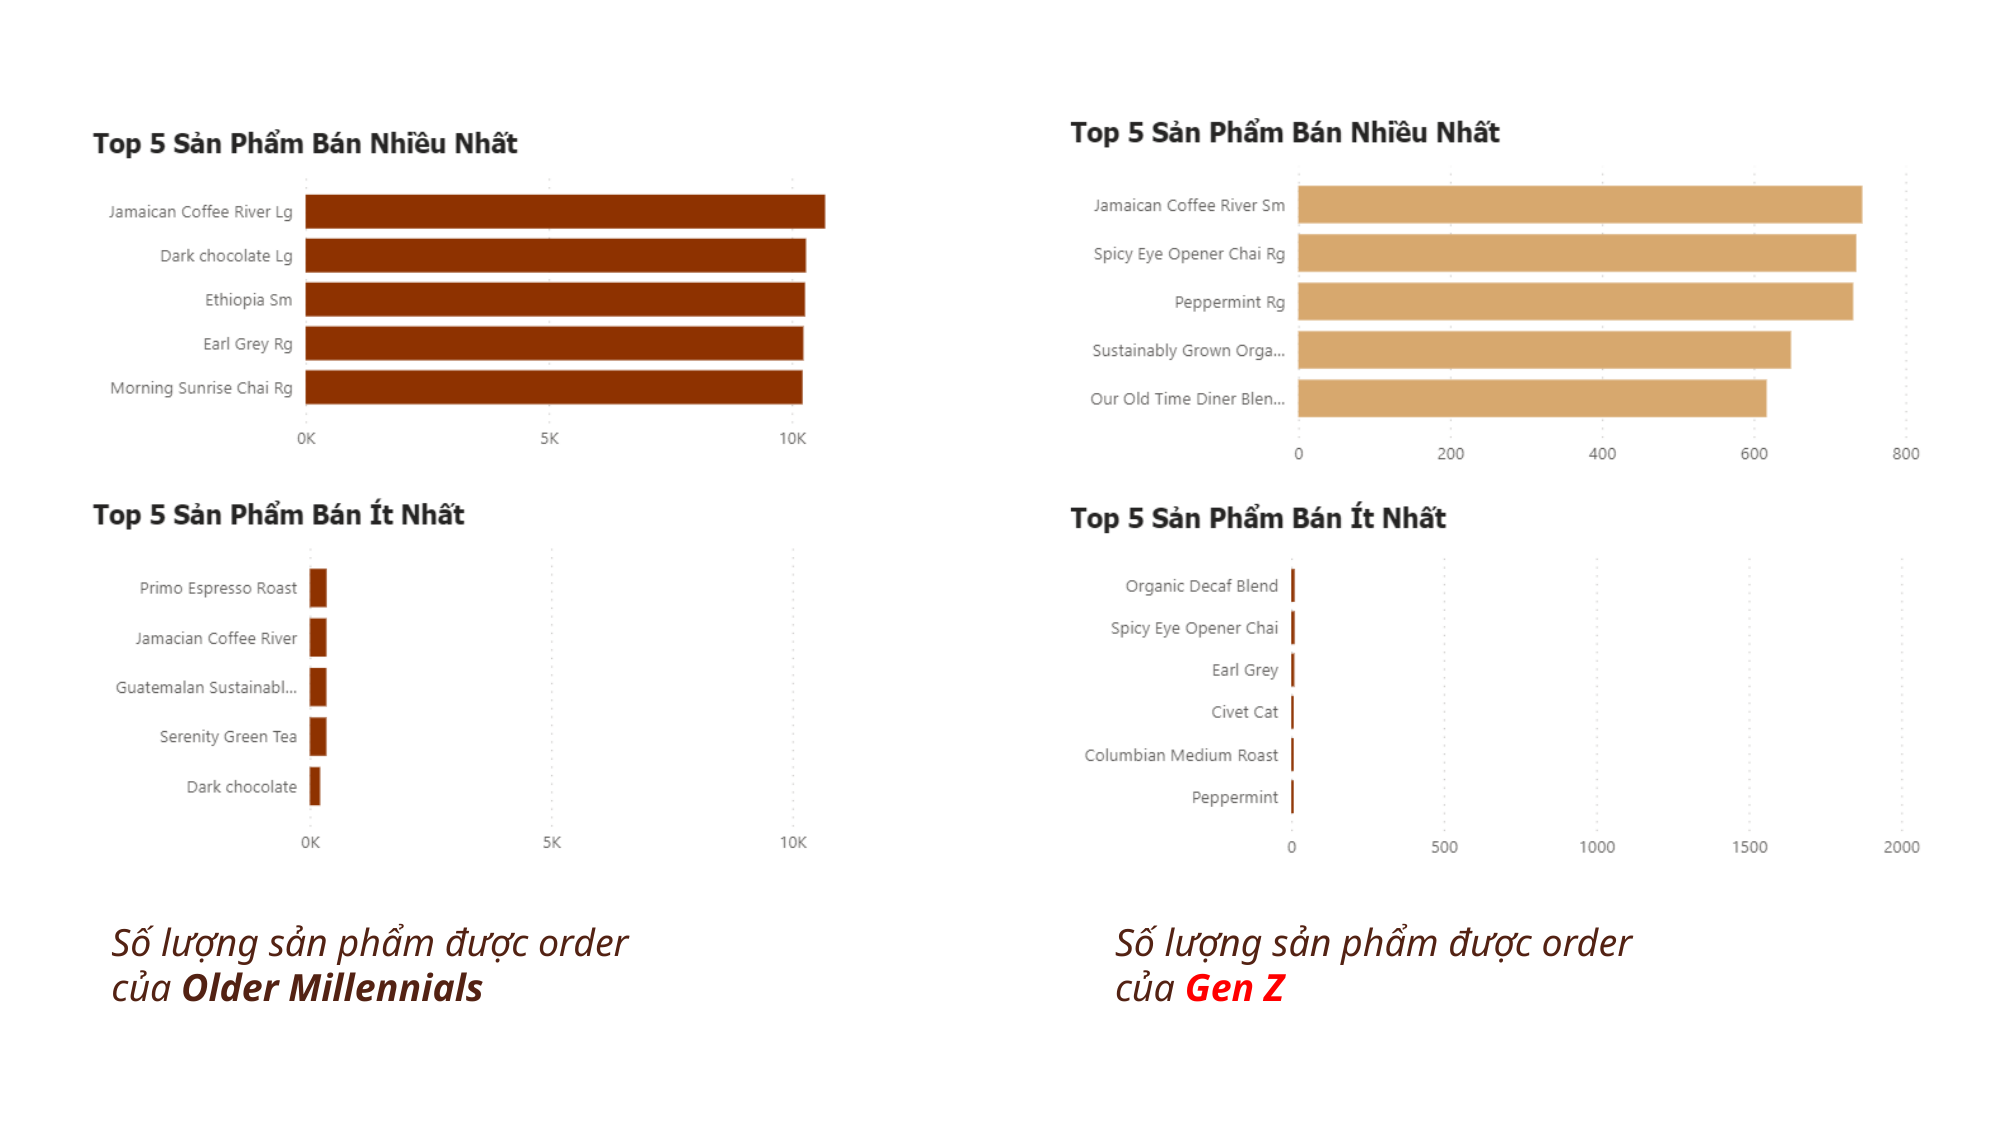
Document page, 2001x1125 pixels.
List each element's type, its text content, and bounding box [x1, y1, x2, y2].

text_box Số lượng sản phẩm được order của Older Millennials [96, 736, 1099, 1017]
text_box Số lượng sản phẩm được order của Gen Z [1099, 736, 2000, 1017]
picture [1065, 102, 1989, 877]
picture [73, 102, 871, 877]
